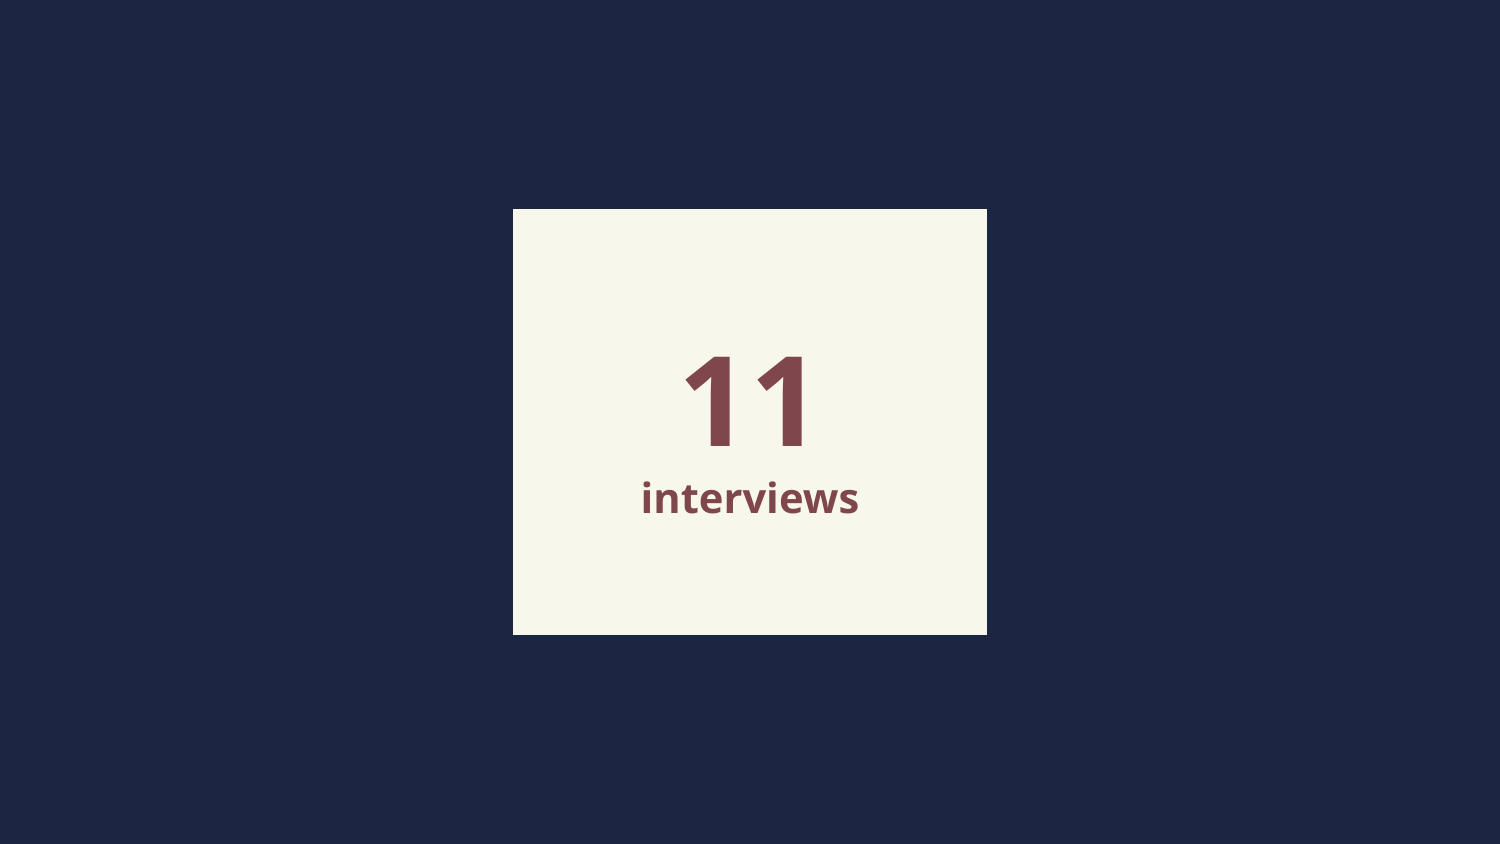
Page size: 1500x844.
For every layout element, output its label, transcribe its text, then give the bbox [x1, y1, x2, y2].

title 11 interviews [512, 207, 988, 636]
